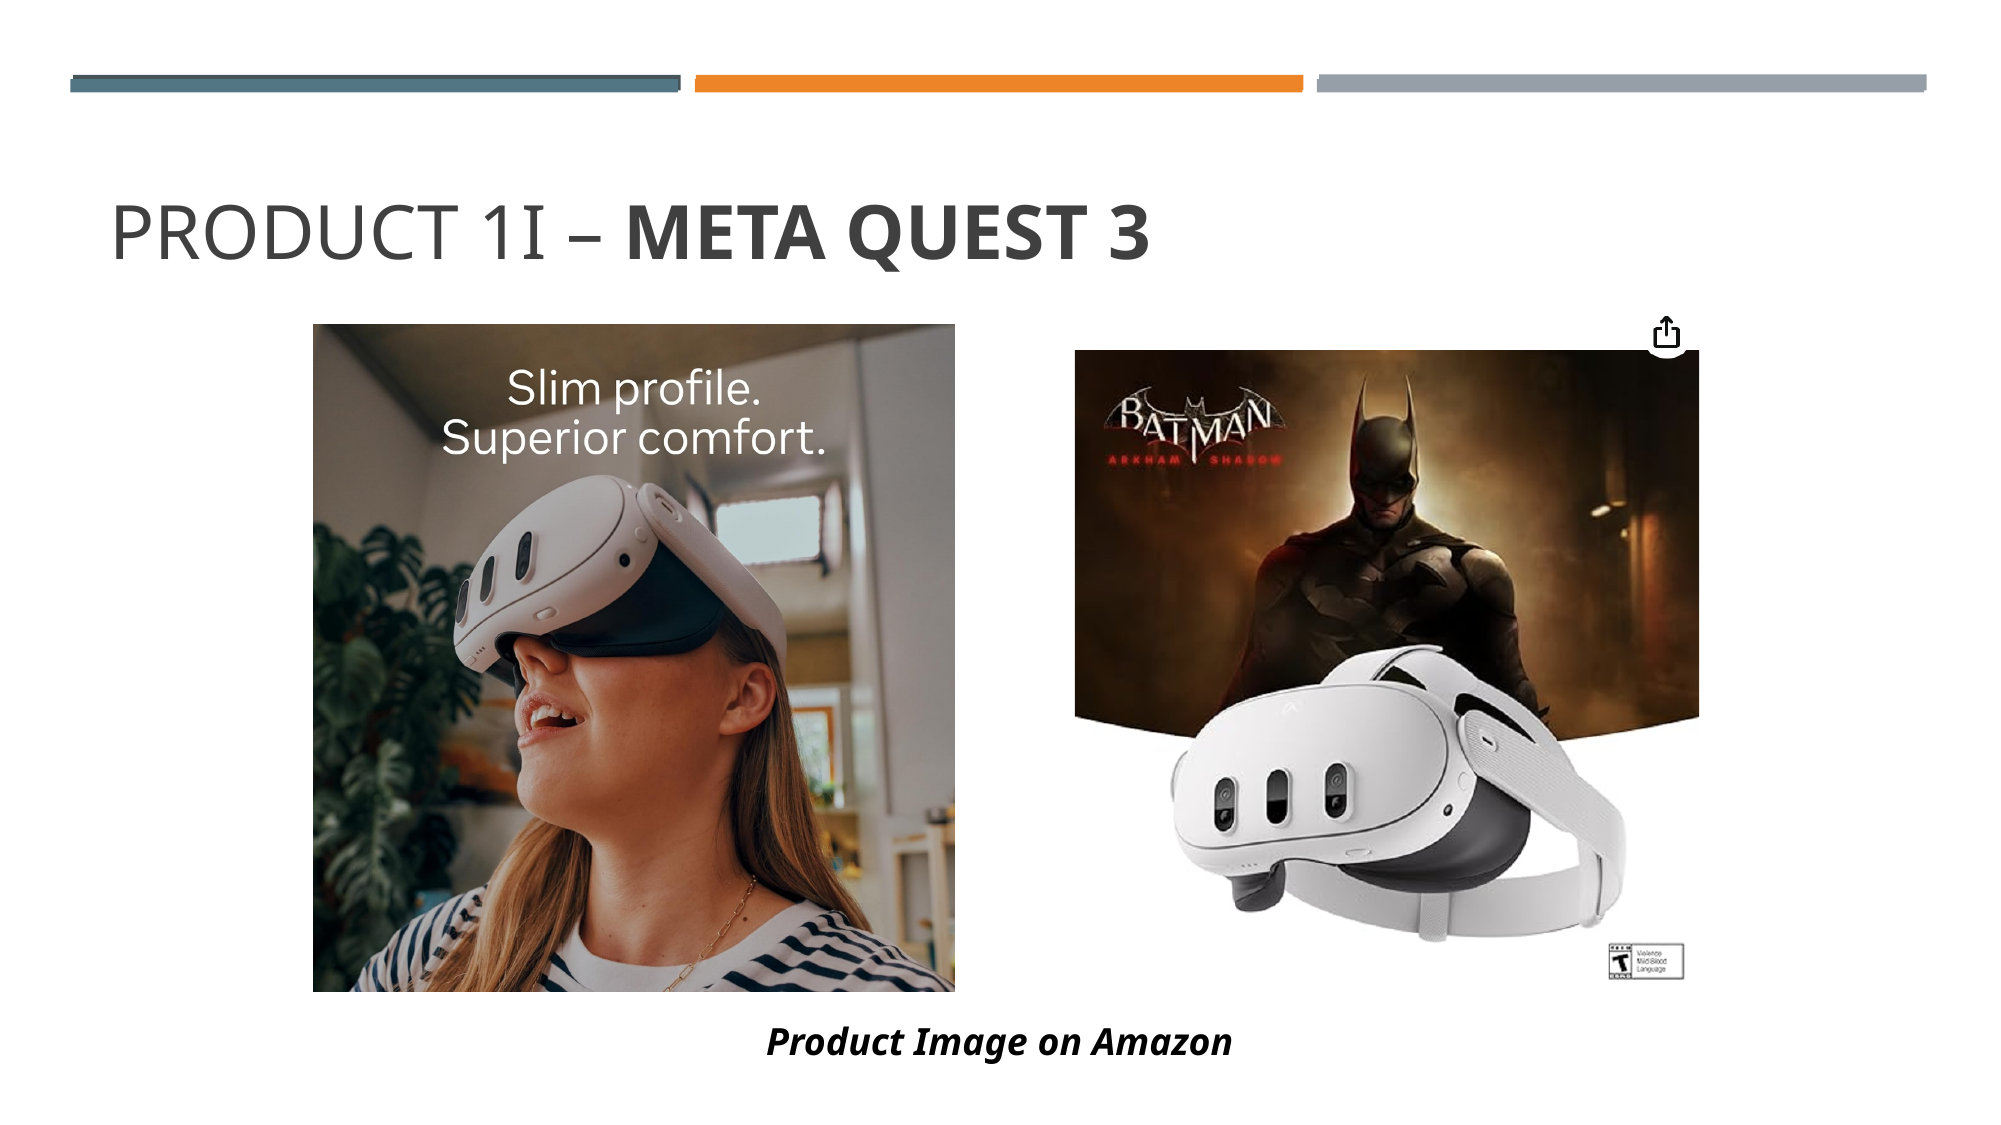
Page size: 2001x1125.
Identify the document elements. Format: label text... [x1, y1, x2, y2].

title PRODUCT 1I – META QUEST 3 [94, 119, 1904, 282]
picture [313, 324, 956, 992]
text_box Product Image on Amazon [747, 1010, 1252, 1071]
picture [1074, 315, 1700, 998]
